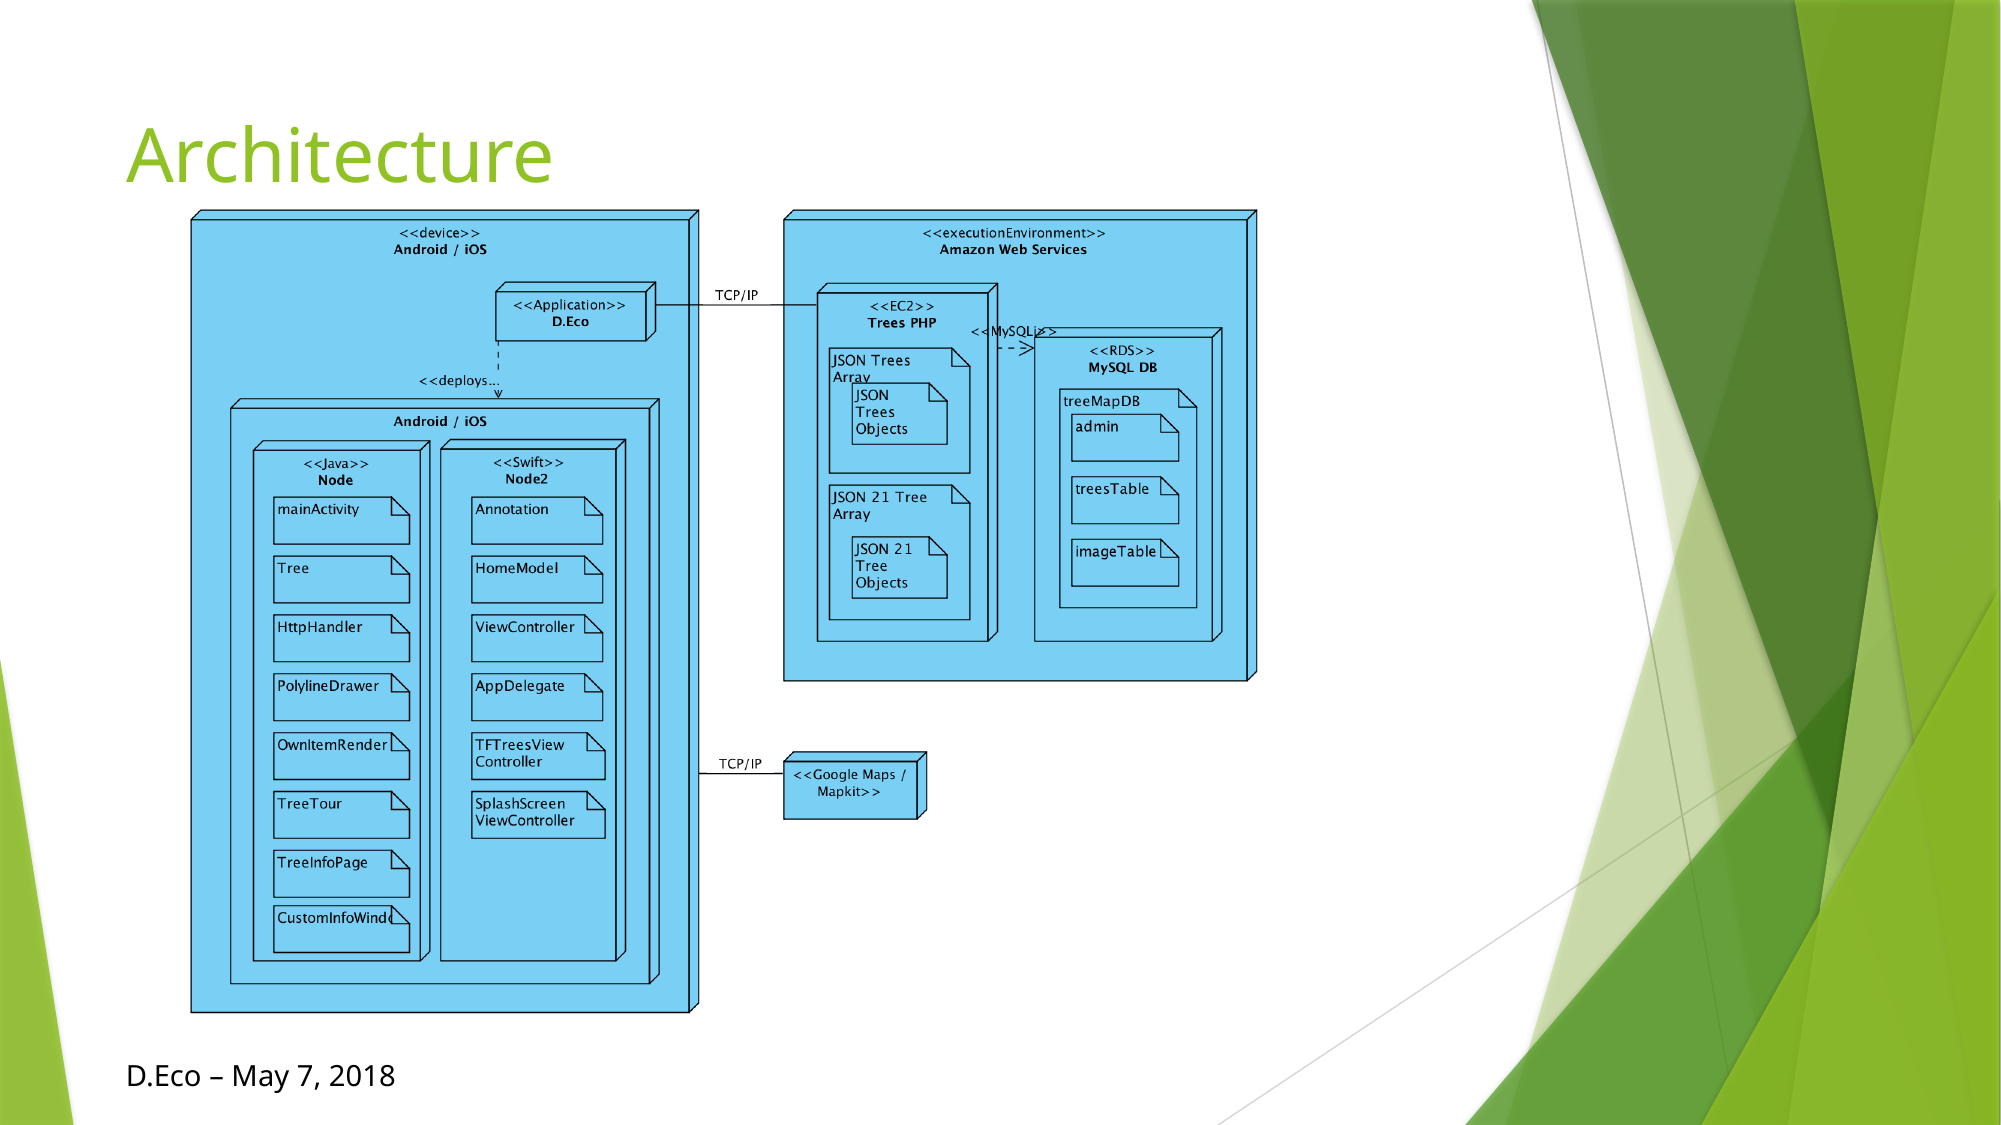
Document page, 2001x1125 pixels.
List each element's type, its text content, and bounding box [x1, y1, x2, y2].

picture [168, 183, 1291, 1030]
title Architecture [111, 99, 1522, 317]
text_box D.Eco – May 7, 2018 [111, 1049, 508, 1100]
